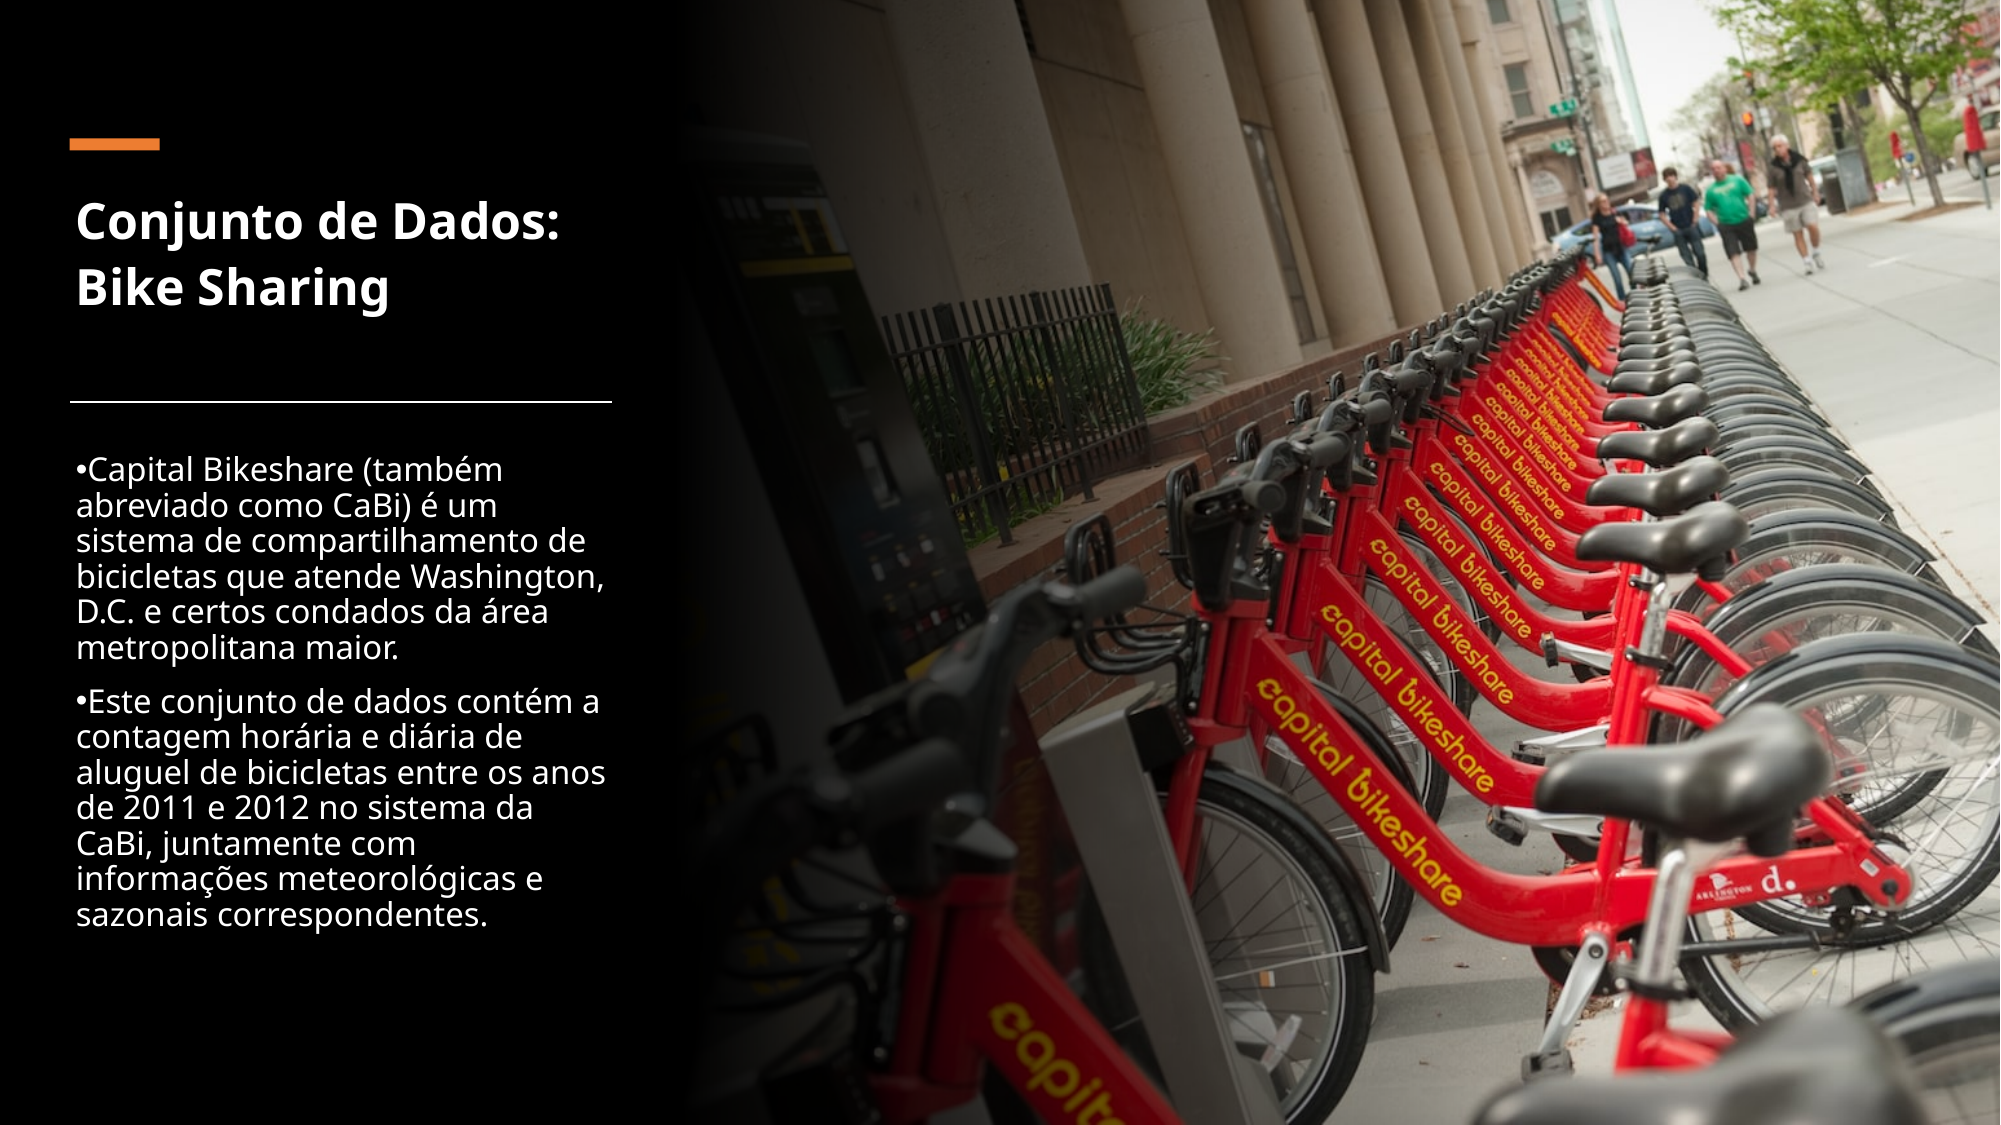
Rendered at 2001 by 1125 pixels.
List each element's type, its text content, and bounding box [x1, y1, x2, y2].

text_box [0, 0, 577, 1125]
text_box Capital Bikeshare (também abreviado como CaBi) é um sistema de compartilhamento de bicicletas que atende Washington, D.C. e certos condados da área metropolitana maior. Este conjunto de dados contém a contagem horária e diária de aluguel de bicicletas entre os anos de 2011 e 2012 no sistema da CaBi, juntamente com informações meteorológicas e sazonais correspondentes. [60, 445, 577, 972]
picture [577, 0, 2000, 1125]
text_box Conjunto de Dados: Bike Sharing [60, 177, 577, 400]
text_box [69, 137, 161, 151]
